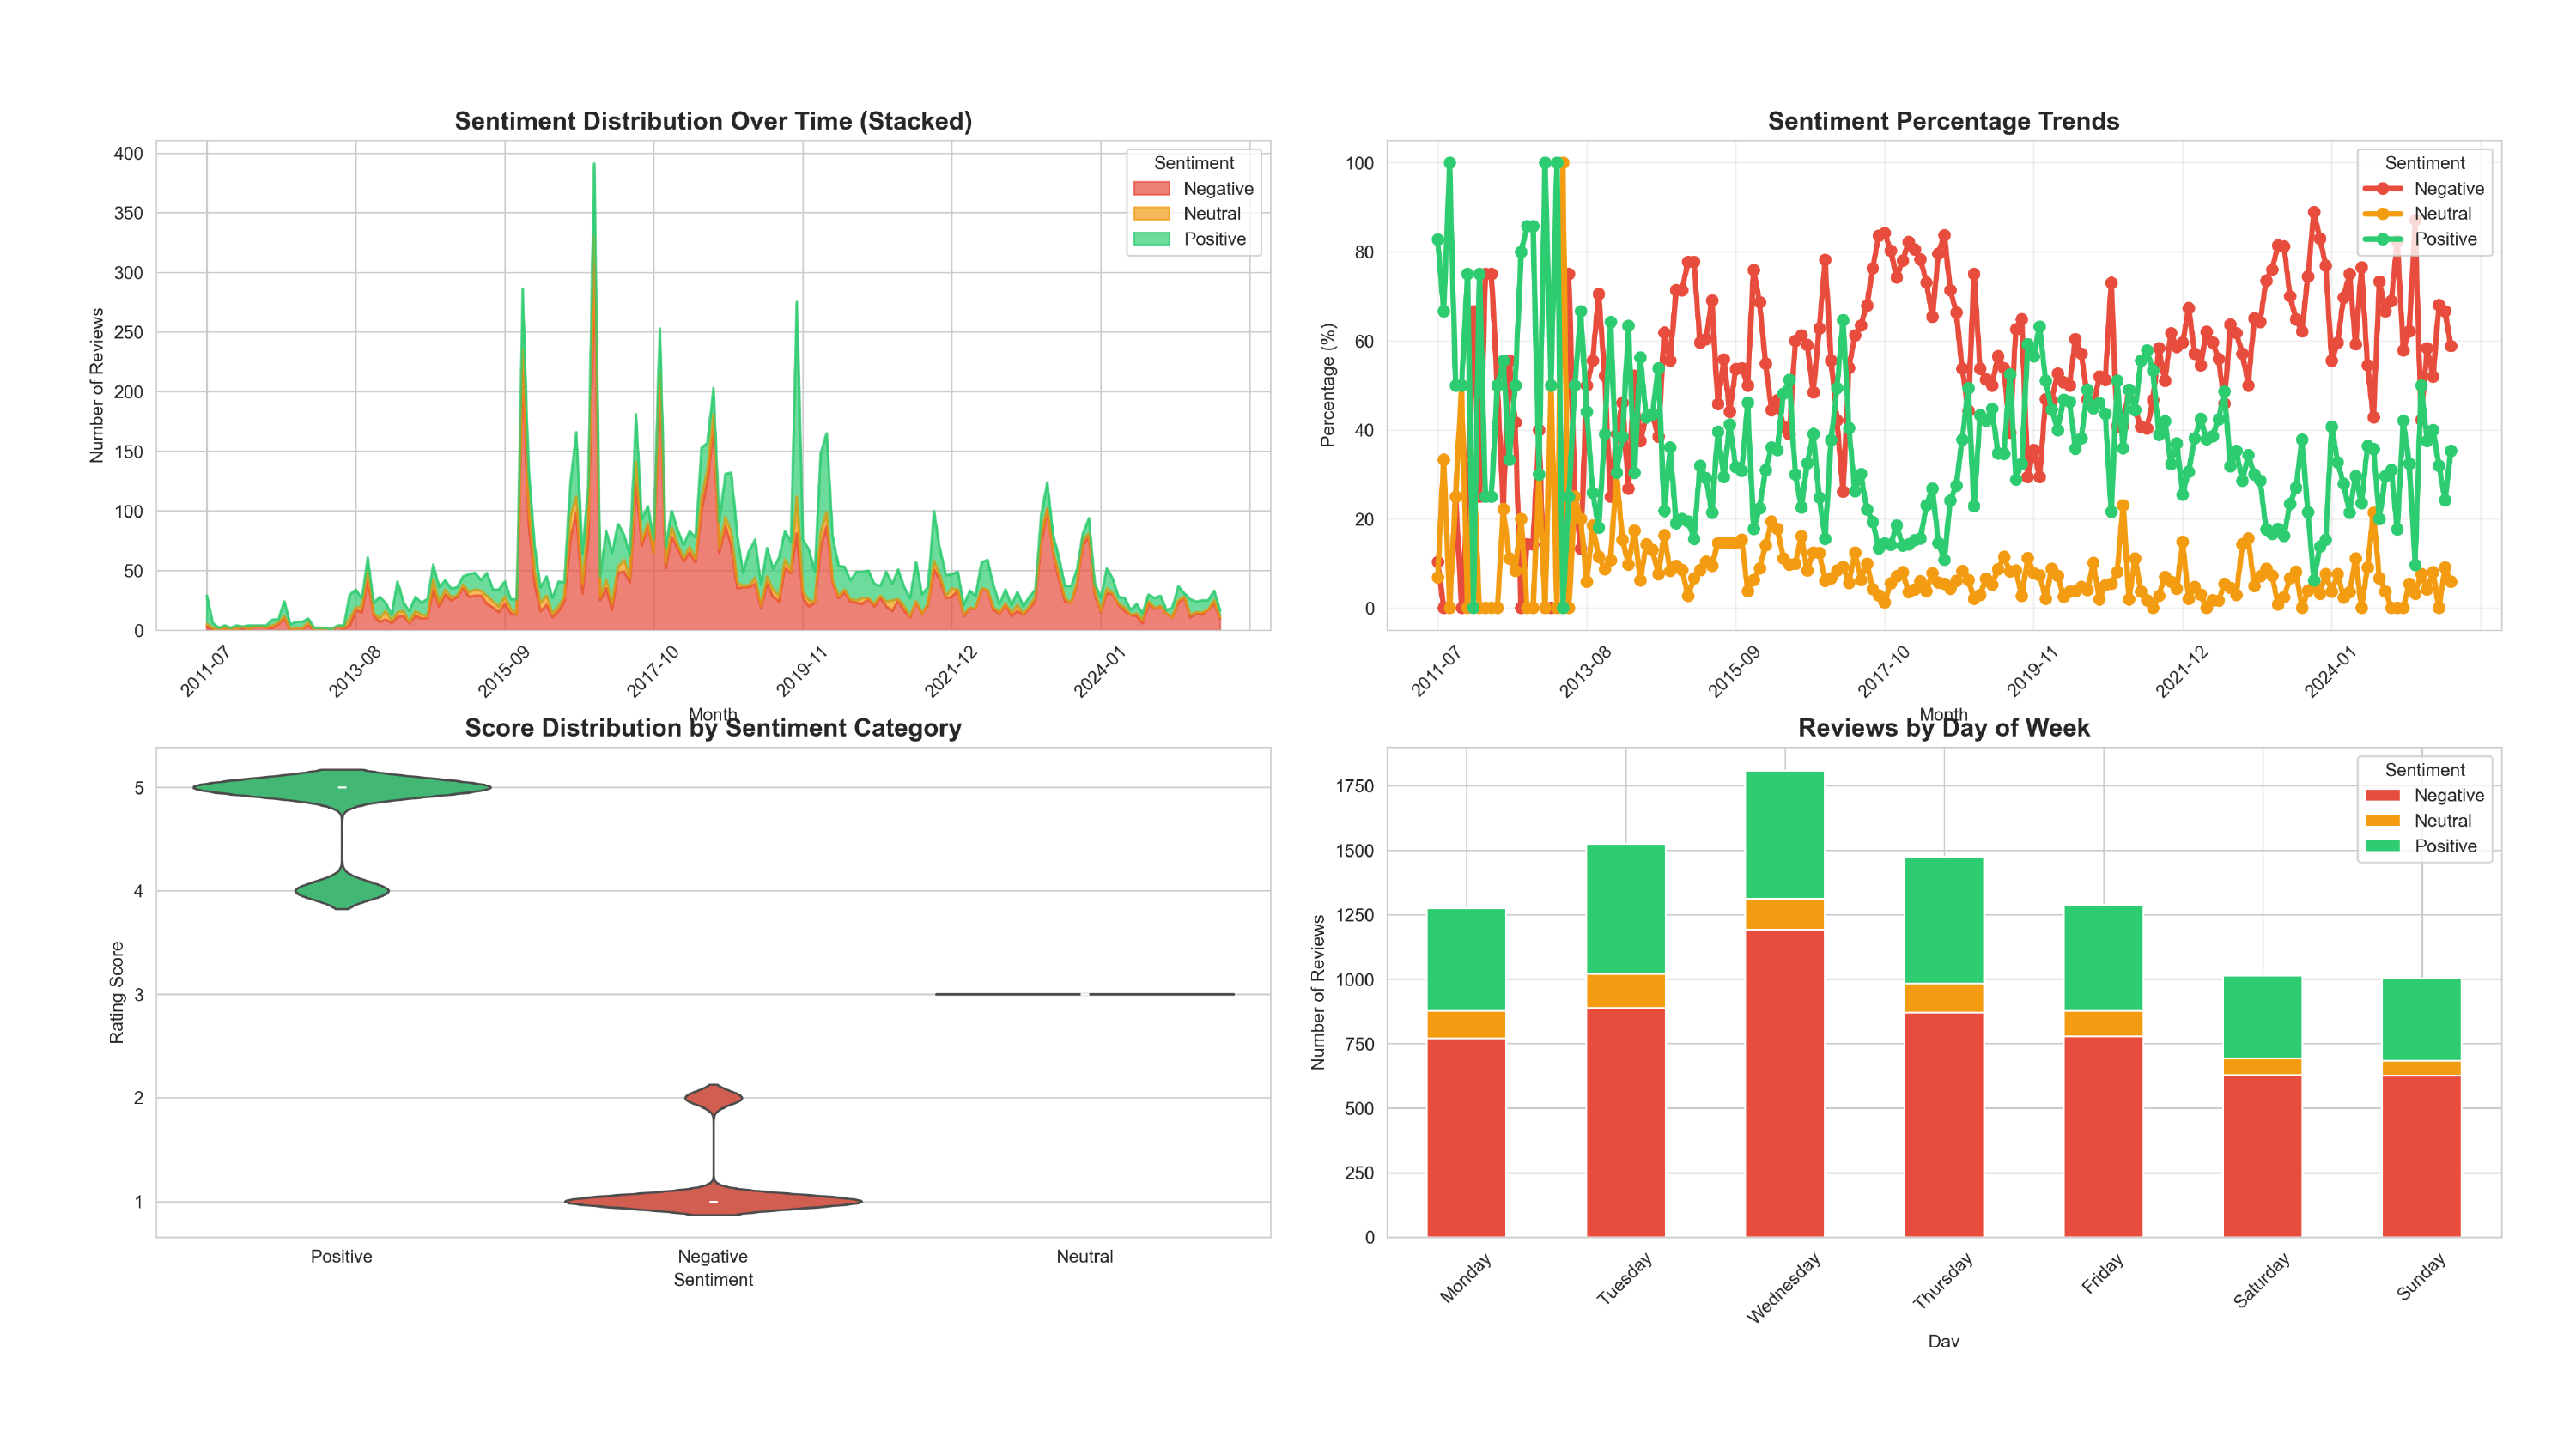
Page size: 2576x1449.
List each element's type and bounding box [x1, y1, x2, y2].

picture [51, 101, 2525, 1348]
